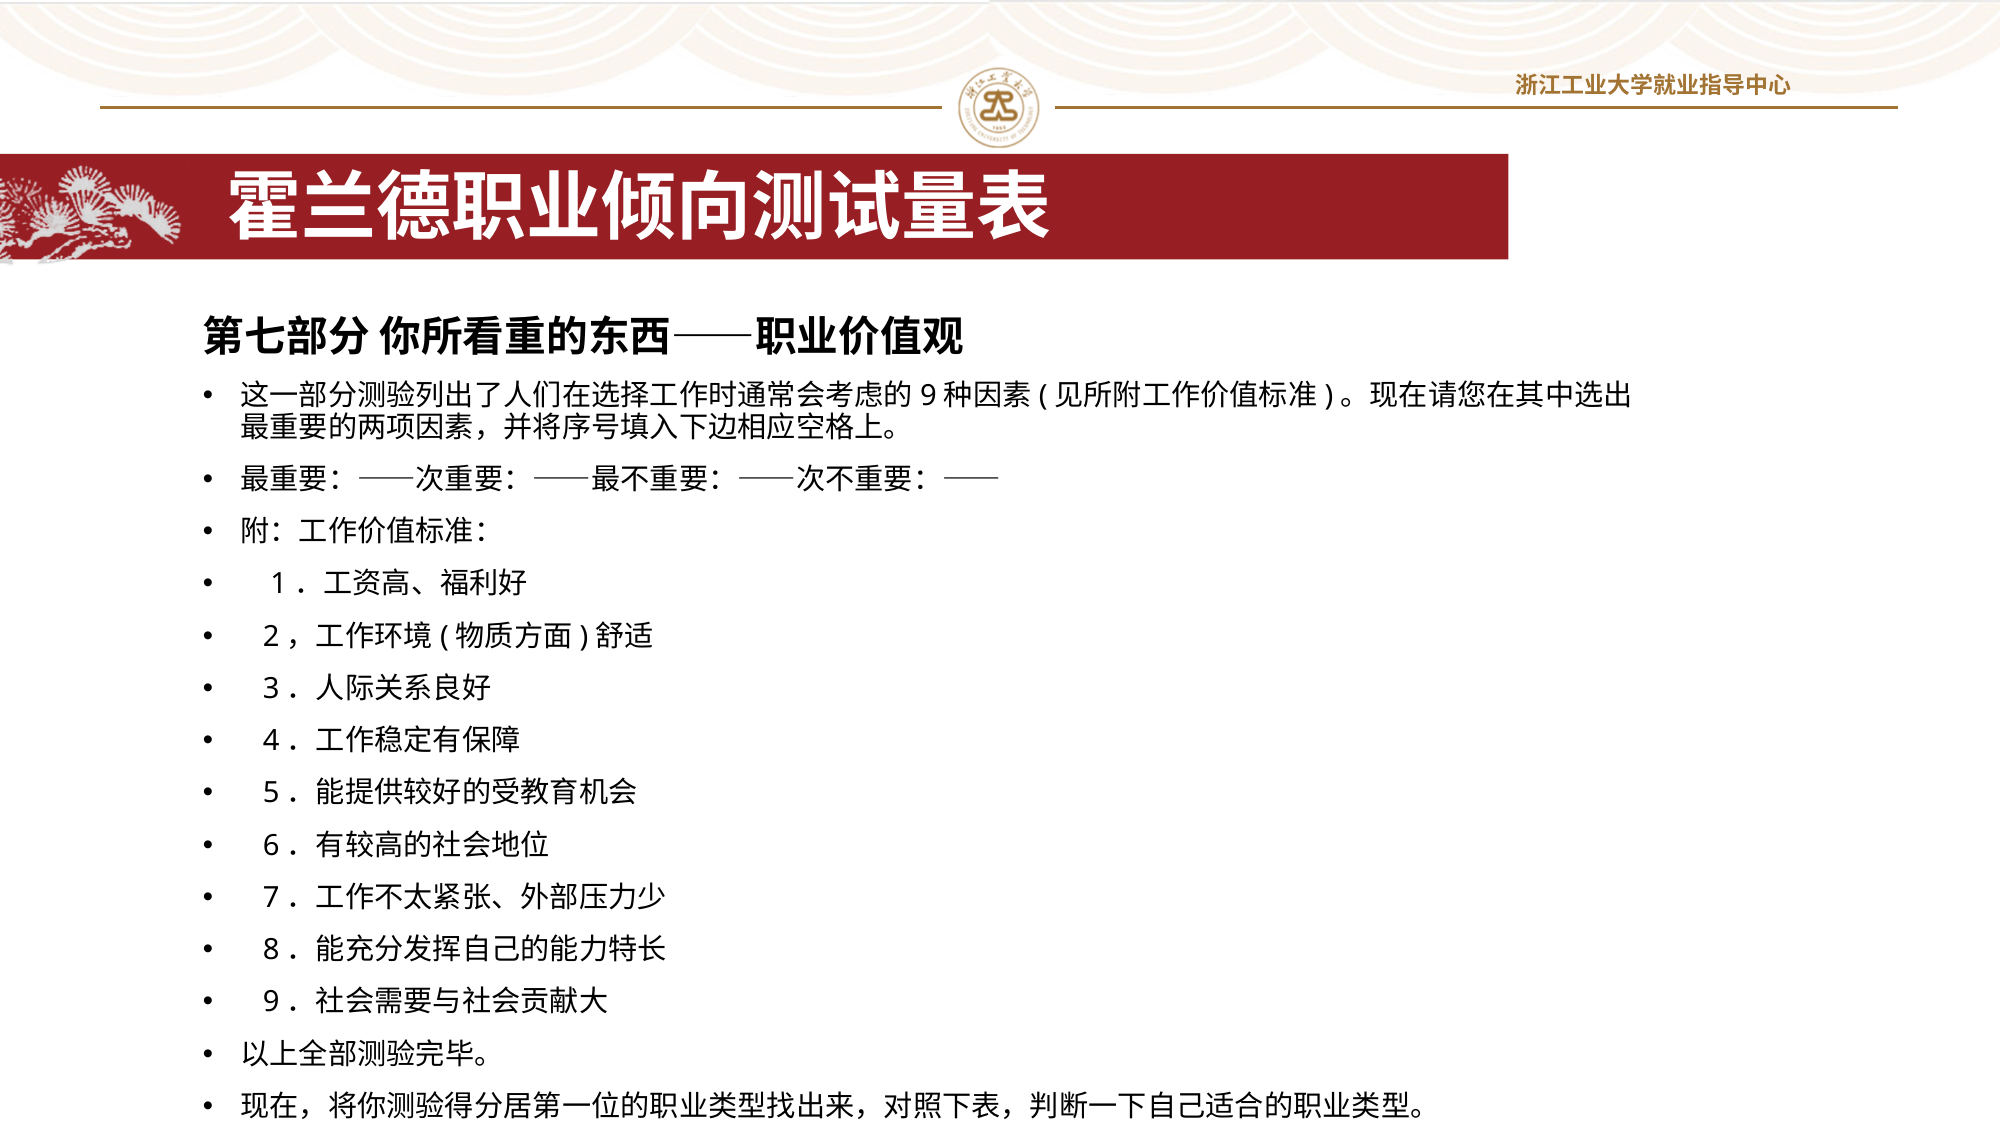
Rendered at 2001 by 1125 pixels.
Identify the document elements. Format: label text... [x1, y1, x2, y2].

title 霍兰德职业倾向测试量表 [212, 153, 1483, 265]
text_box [100, 66, 1898, 149]
picture [0, 0, 2000, 281]
text_box [1483, 153, 1509, 261]
list 第七部分 你所看重的东西——职业价值观 这一部分测验列出了人们在选择工作时通常会考虑的9种因素(见所附工作价值标准)。现在请您在其中选出最重要的两项因素，并将序号填入下边相应空格上。 最重要：——次重要：——最不重要：——次不重要：—— 附：工作价值标准： 1．工资高、福利好 2，工作环境(物质方面)舒适 3．人际关系良好 4．工作稳定有保障 5．能提供较好的受教育机会 6．有较高的社会地位 7．工作不太紧张、外部压力少 8．能充分发挥自己的能力特长 9．社会需要与社会贡献大 以上全部测验完毕。 现在，将你测验得分居第一位的职业类型找出来，对照下表，判断一下自己适合的职业类型。 [187, 277, 1674, 1030]
